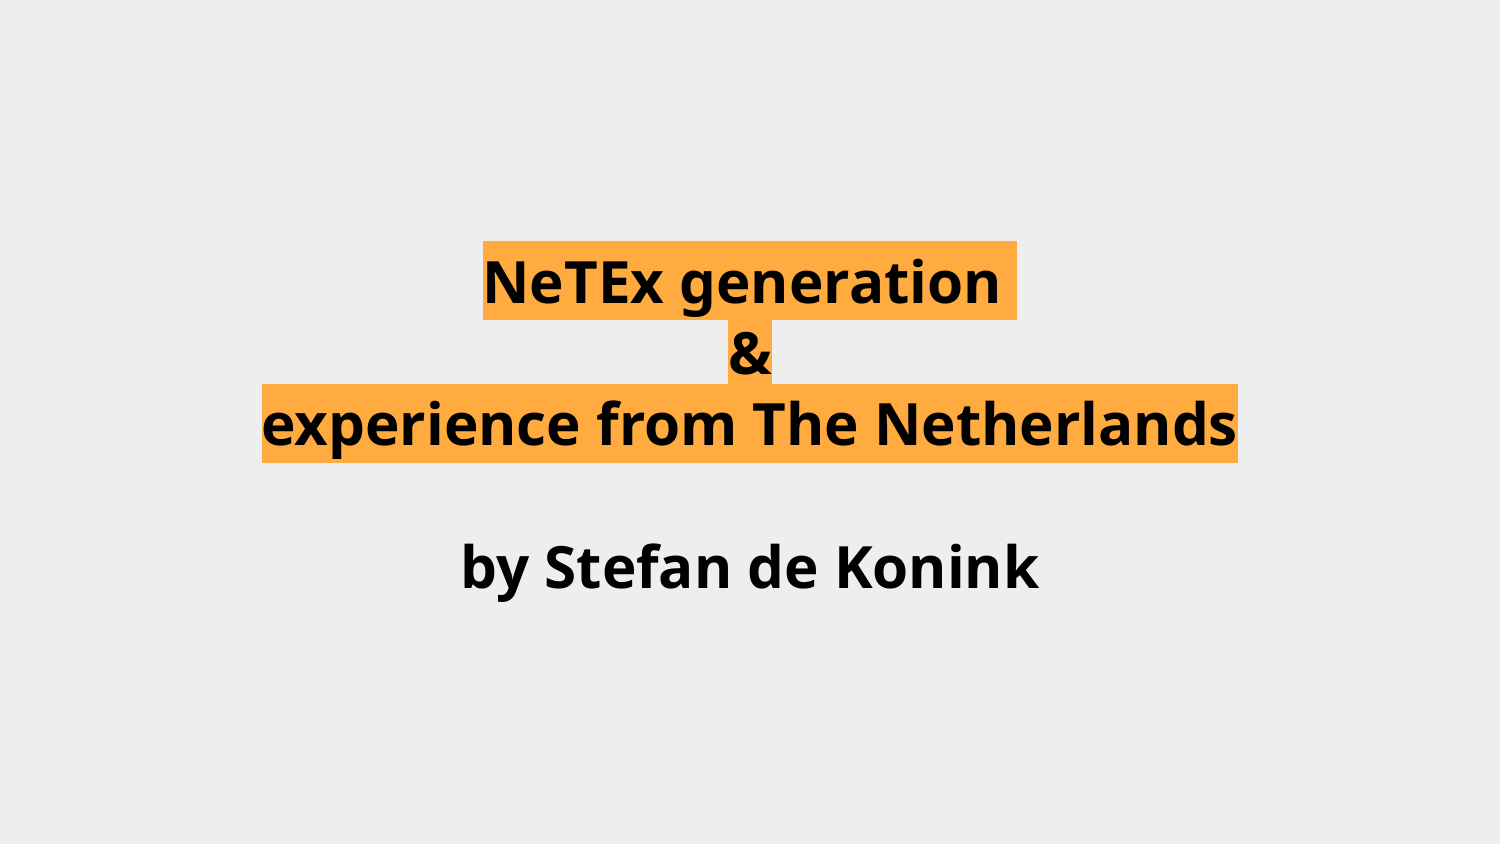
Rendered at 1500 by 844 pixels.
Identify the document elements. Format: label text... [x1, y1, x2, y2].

title NeTEx generation & experience from The Netherlands by Stefan de Konink [37, 210, 1463, 633]
